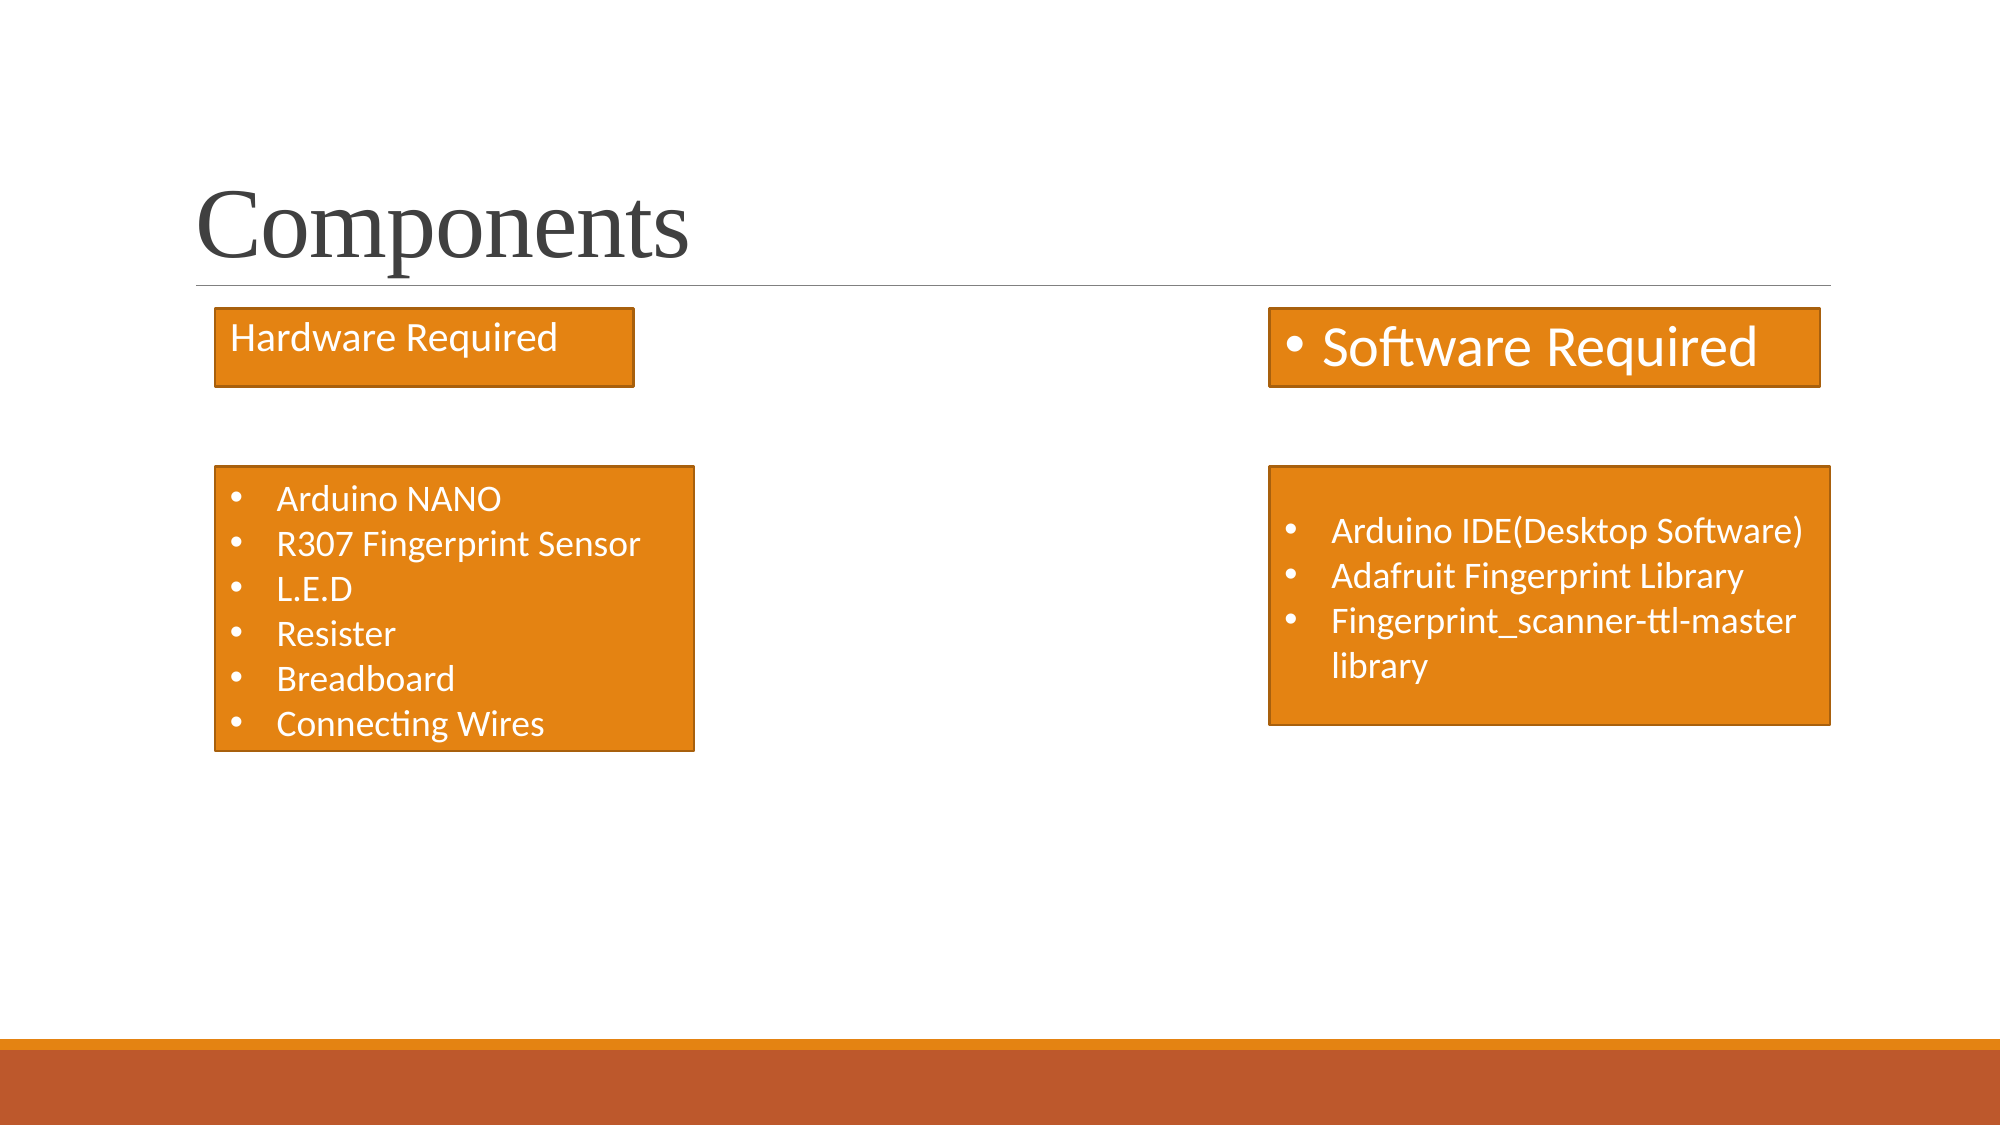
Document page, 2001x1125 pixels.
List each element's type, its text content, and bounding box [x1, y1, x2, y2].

text_box Arduino NANO R307 Fingerprint Sensor L.E.D Resister Breadboard Connecting Wires [214, 465, 695, 752]
title Components [180, 162, 1830, 285]
text_box Software Required [1268, 307, 1821, 388]
text_box Arduino IDE(Desktop Software) Adafruit Fingerprint Library Fingerprint_scanner-ttl-master library [1268, 465, 1831, 726]
list Hardware Required [214, 307, 635, 388]
